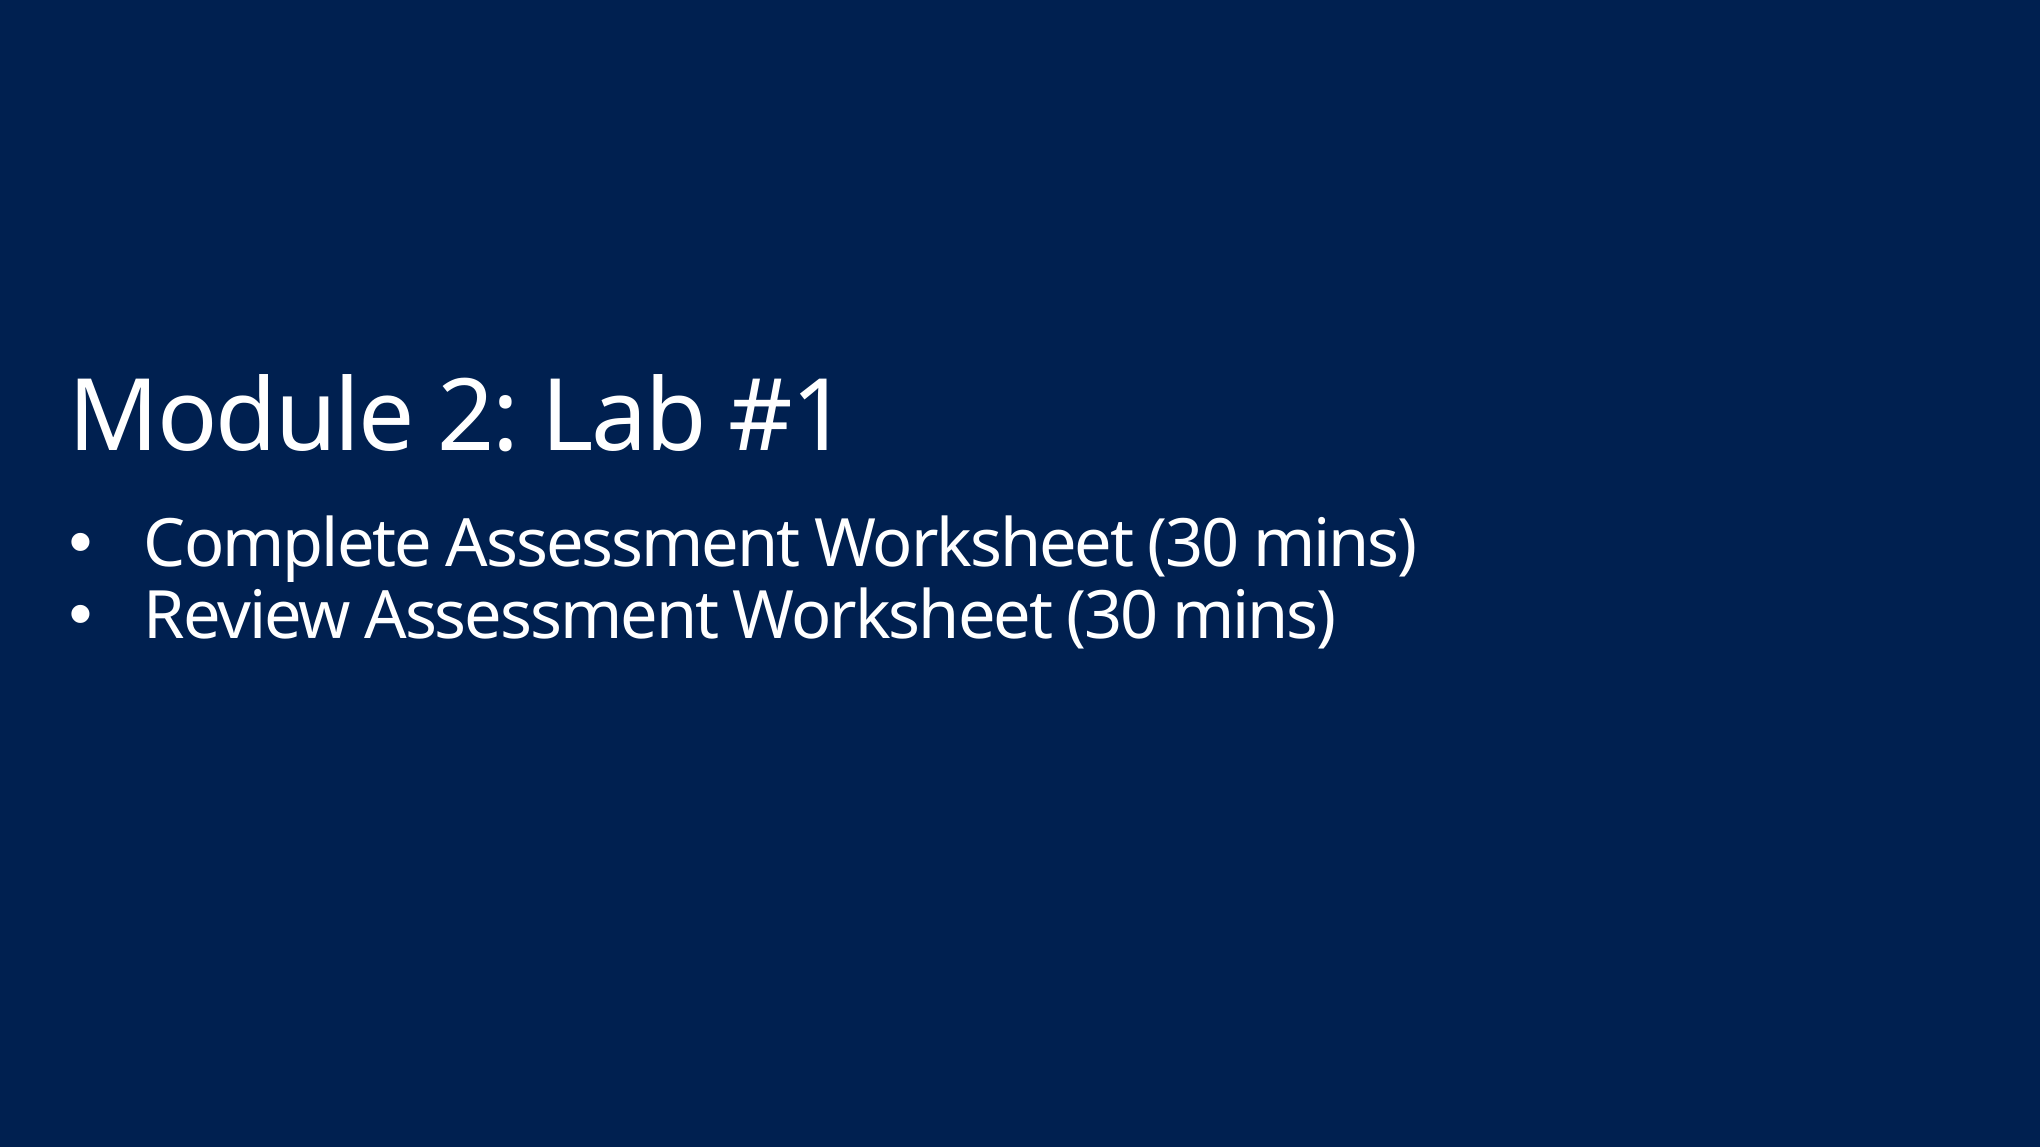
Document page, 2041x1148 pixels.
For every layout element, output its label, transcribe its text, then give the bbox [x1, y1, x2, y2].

text_box Complete Assessment Worksheet (30 mins) Review Assessment Worksheet (30 mins) [45, 493, 1995, 668]
title Module 2: Lab #1 [45, 348, 1996, 489]
